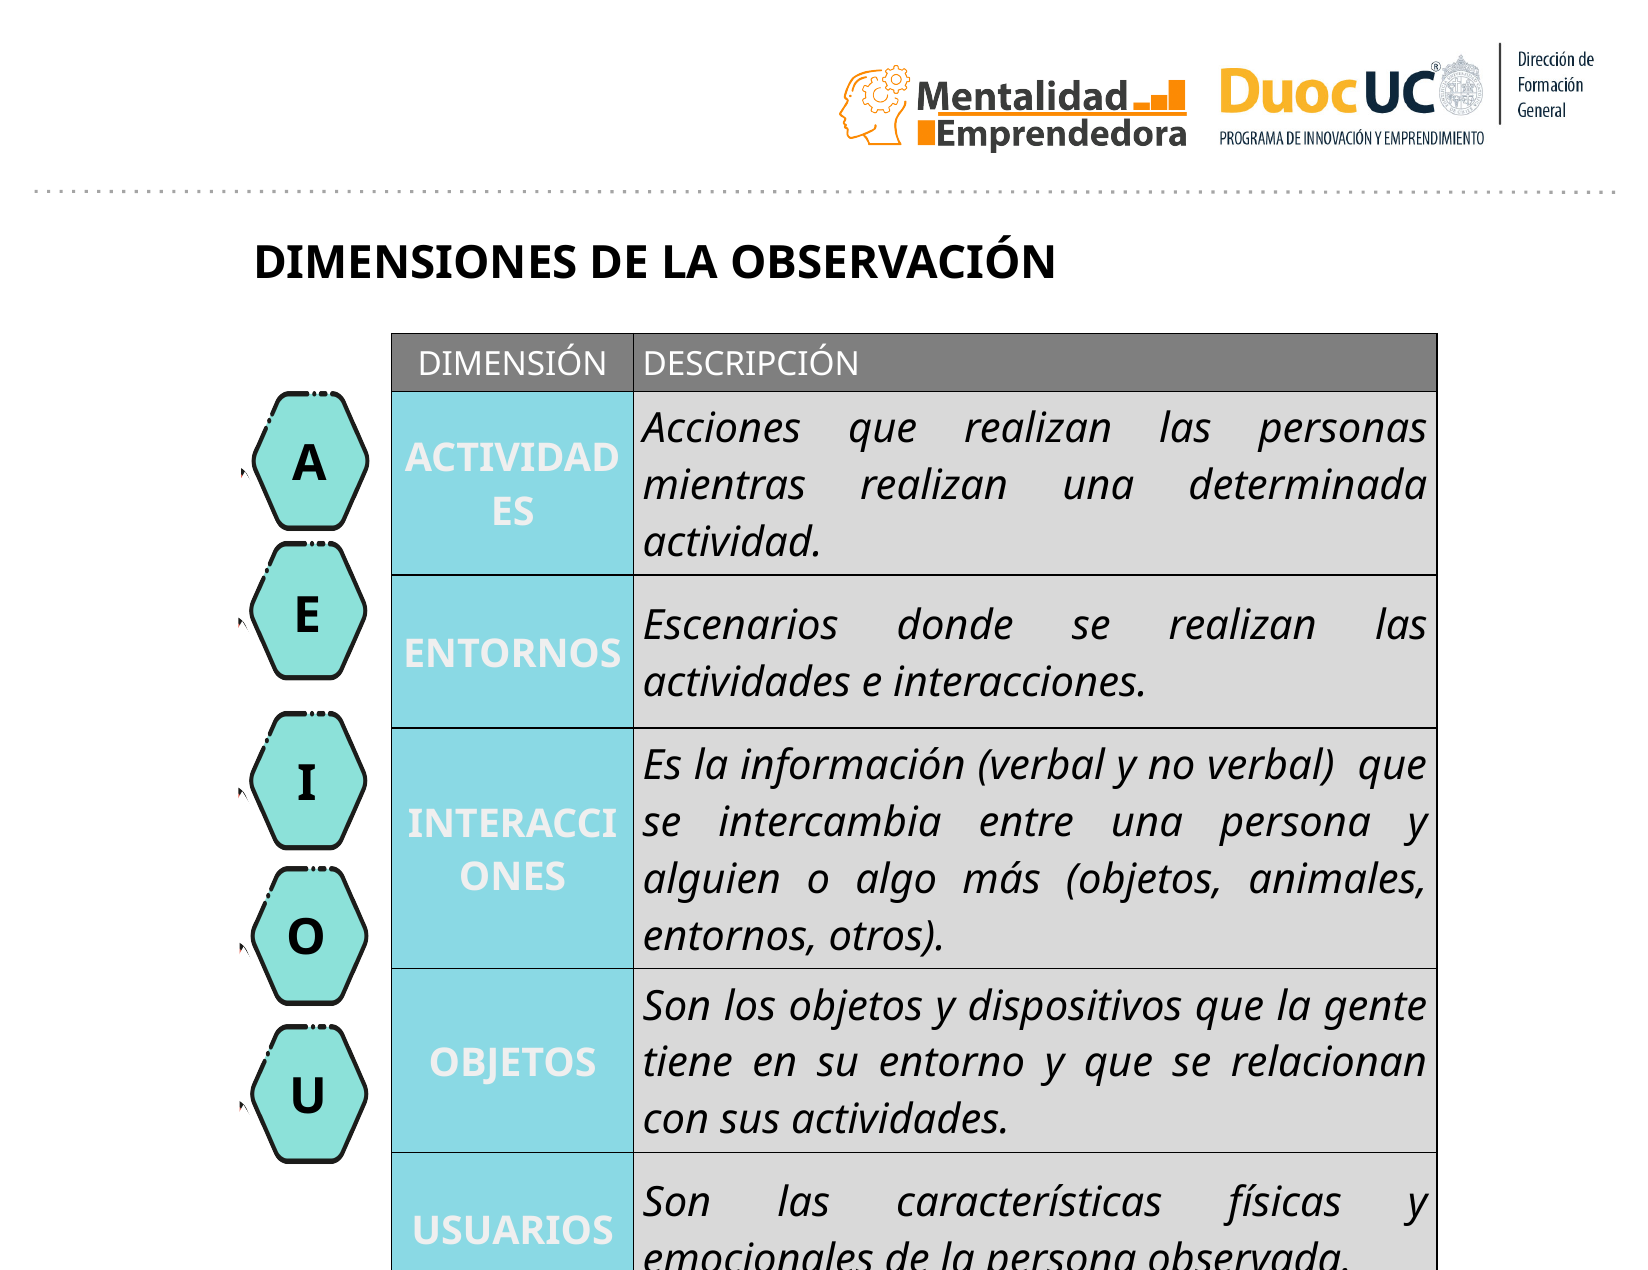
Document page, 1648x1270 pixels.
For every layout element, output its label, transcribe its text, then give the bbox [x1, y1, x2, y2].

picture [1196, 42, 1610, 168]
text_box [210, 705, 375, 860]
table_cell Acciones que realizan las personas mientras realizan una determinada actividad. [634, 392, 1436, 574]
text_box DIMENSIONES DE LA OBSERVACIÓN [238, 206, 1410, 315]
table_cell OBJETOS [392, 969, 633, 1152]
table_cell Son los objetos y dispositivos que la gente tiene en su entorno y que se relacionan con sus actividades. [634, 969, 1436, 1152]
table_cell INTERACCIONES [392, 729, 633, 968]
table_cell USUARIOS [392, 1153, 633, 1270]
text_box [211, 861, 376, 1018]
table_header DESCRIPCIÓN [634, 334, 1436, 391]
table_header DIMENSIÓN [392, 334, 633, 391]
table_cell ENTORNOS [392, 576, 633, 727]
table_cell ACTIVIDADES [392, 392, 633, 574]
table_cell Son las características físicas y emocionales de la persona observada. [634, 1153, 1436, 1270]
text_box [212, 385, 377, 537]
table_cell Es la información (verbal y no verbal) que se intercambia entre una persona y alguien o algo más (objetos, animales, entornos, otros). [634, 729, 1436, 968]
table_cell Escenarios donde se realizan las actividades e interacciones. [634, 576, 1436, 727]
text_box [211, 1019, 376, 1228]
picture [838, 64, 1187, 153]
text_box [210, 535, 375, 705]
